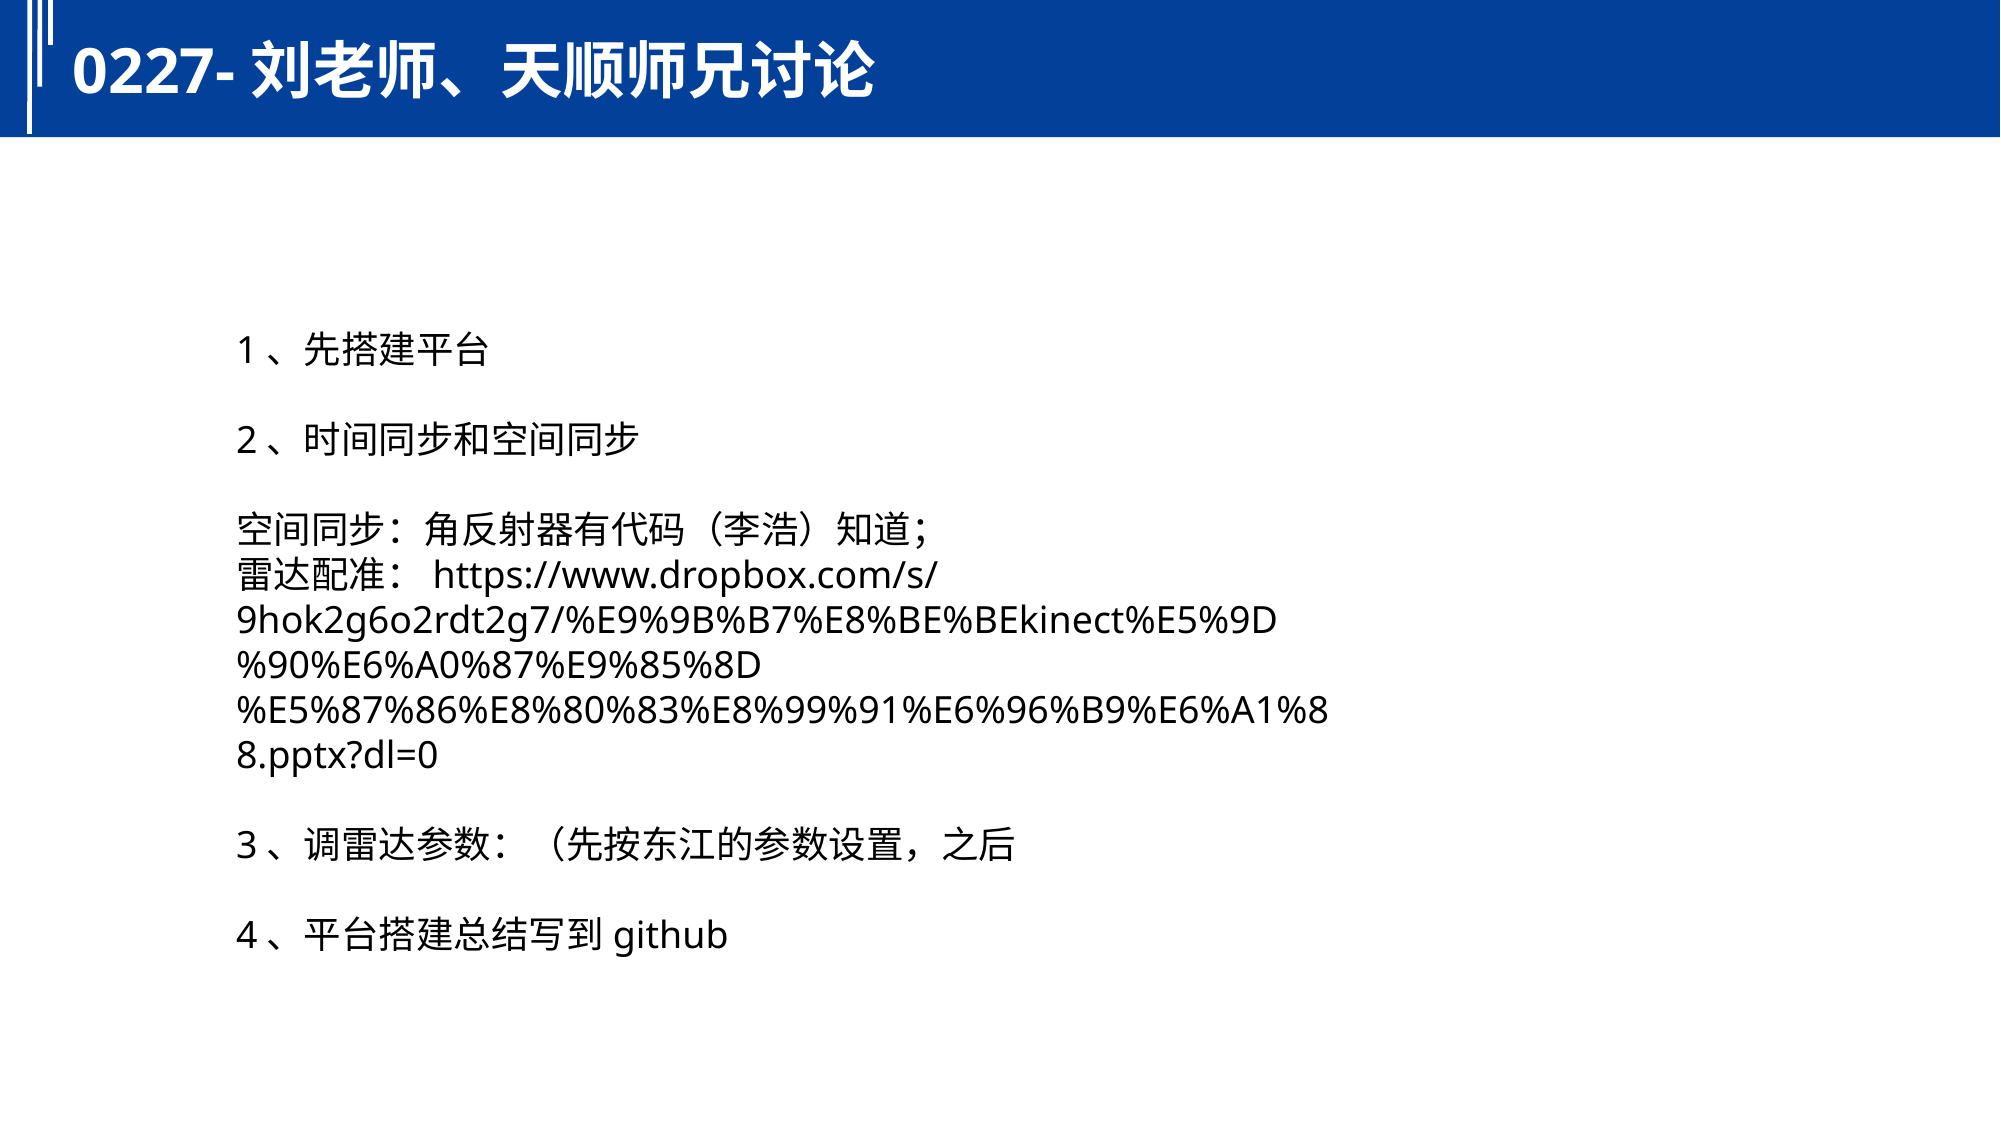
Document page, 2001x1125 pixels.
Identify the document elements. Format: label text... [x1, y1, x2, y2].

text_box [0, 0, 2000, 138]
text_box 1、先搭建平台 2、时间同步和空间同步 空间同步：角反射器有代码（李浩）知道； 雷达配准：https://www.dropbox.com/s/9hok2g6o2rdt2g7/%E9%9B%B7%E8%BE%BEkinect%E5%9D%90%E6%A0%87%E9%85%8D%E5%87%86%E8%80%83%E8%99%91%E6%96%B9%E6%A1%88.pptx?dl=0 3、调雷达参数：（先按东江的参数设置，之后 4、平台搭建总结写到github [221, 318, 1352, 1009]
text_box 0227-刘老师、天顺师兄讨论 [57, 23, 1919, 114]
